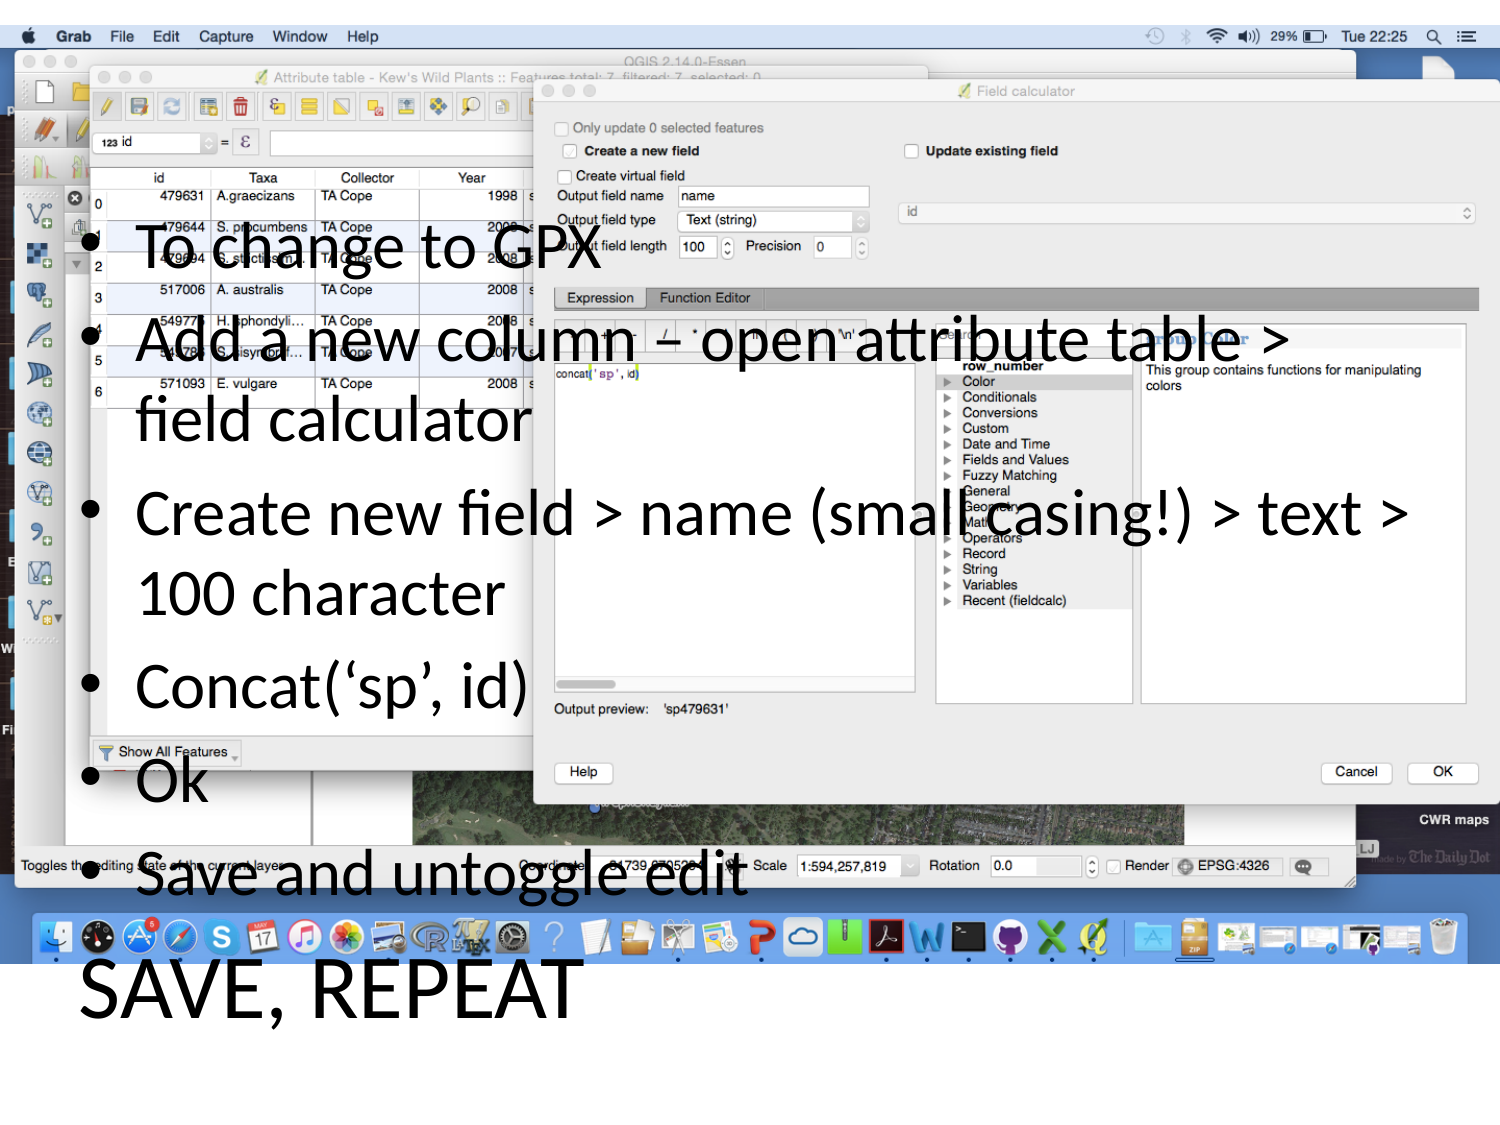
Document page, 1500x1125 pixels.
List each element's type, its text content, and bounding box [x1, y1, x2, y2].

list To change to GPX Add a new column – open attribute table > field calculator Create new field > name (small casing!) > text > 100 character Concat(‘sp’, id) Ok Save and untoggle edit SAVE, REPEAT [63, 970, 1438, 1125]
picture [0, 25, 1500, 964]
